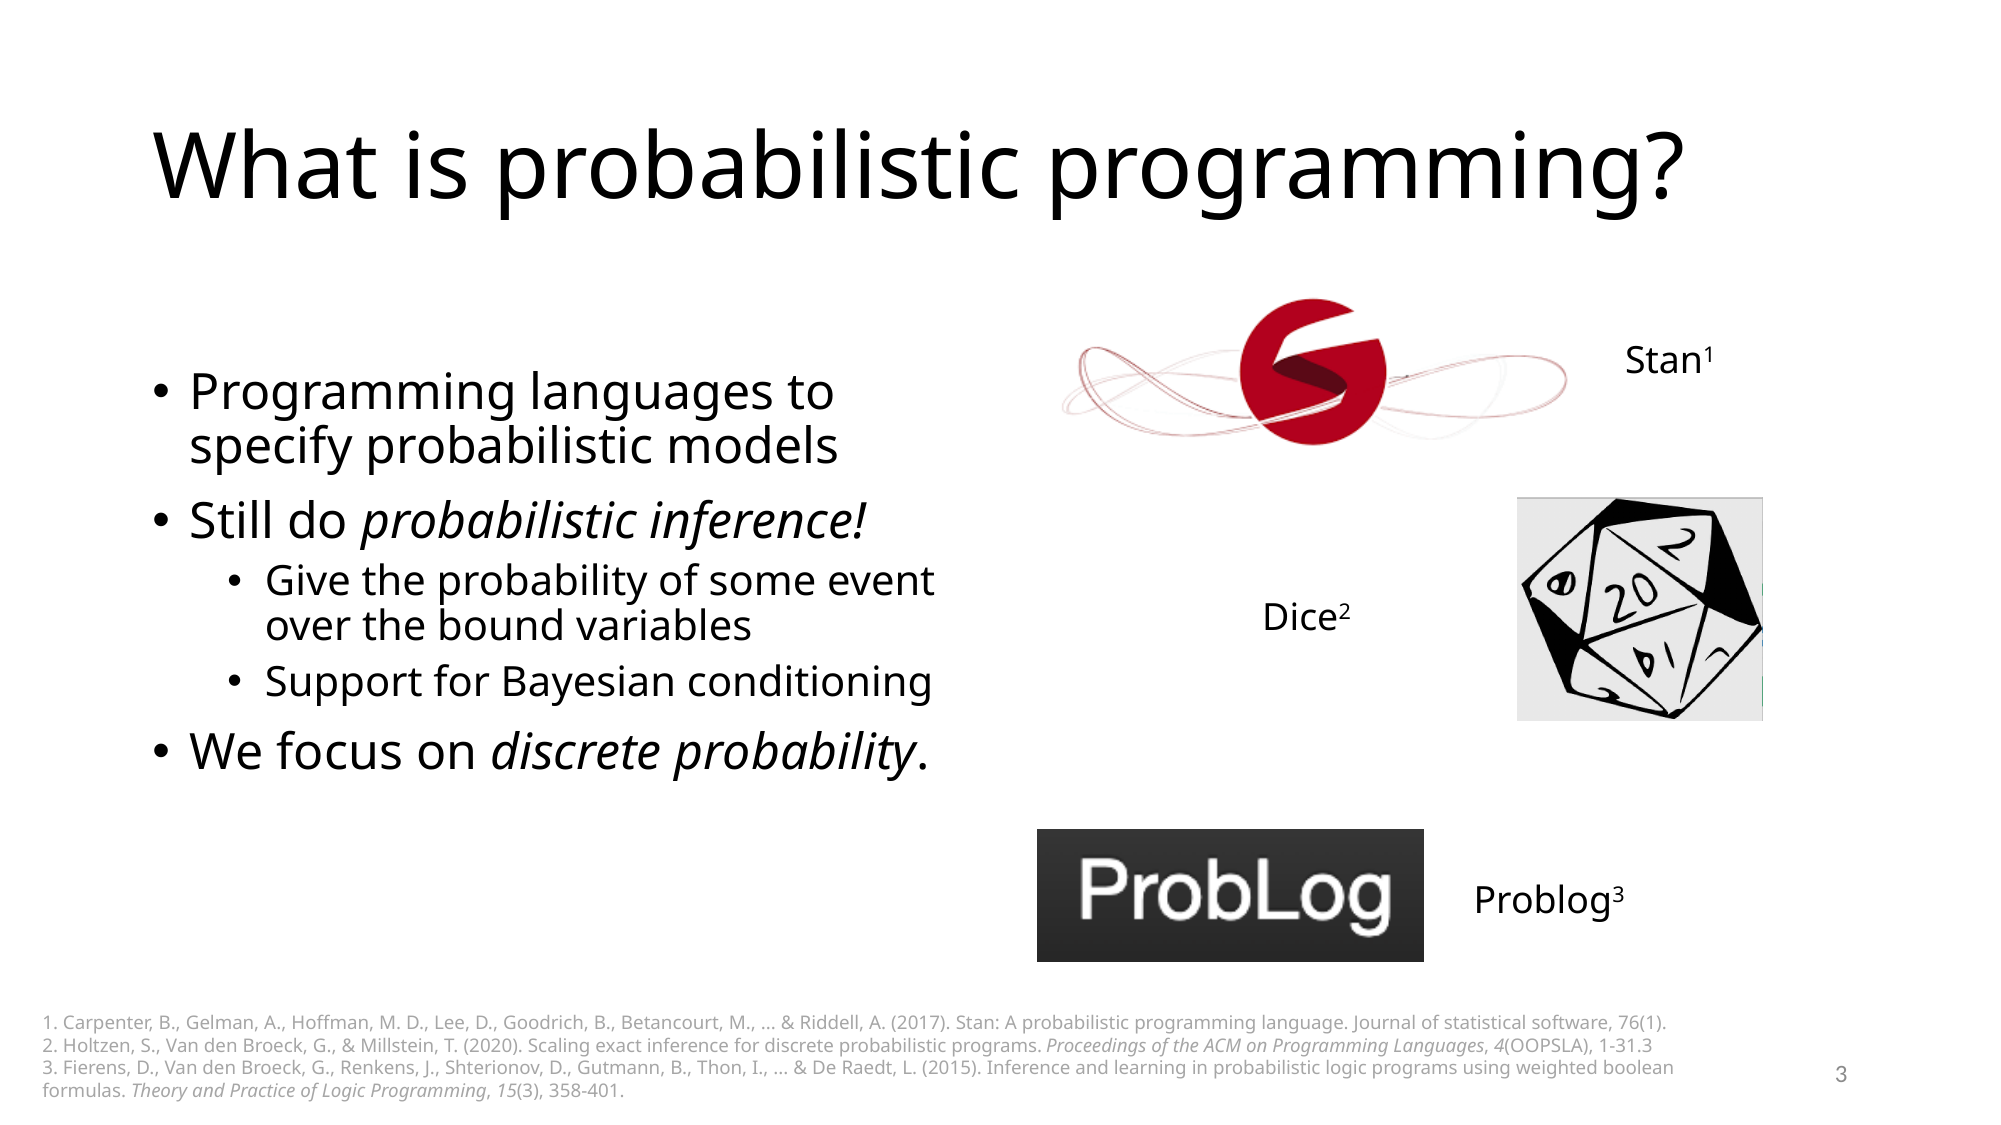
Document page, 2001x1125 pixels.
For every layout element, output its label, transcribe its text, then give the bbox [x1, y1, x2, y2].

list Programming languages to specify probabilistic models Still do probabilistic inference! Give the probability of some event over the bound variables Support for Bayesian conditioning We focus on discrete probability. [137, 359, 986, 929]
picture [1037, 829, 1424, 962]
slide_number 3 [1730, 1042, 1863, 1103]
text_box 1. Carpenter, B., Gelman, A., Hoffman, M. D., Lee, D., Goodrich, B., Betancourt, M., ... & Riddell, A. (2017). Stan: A probabilistic programming language. Journal of statistical software, 76(1). 2. Holtzen, S., Van den Broeck, G., & Millstein, T. (2020). Scaling exact inference for discrete probabilistic programs. Proceedings of the ACM on Programming Languages, 4(OOPSLA), 1-31.3 3. Fierens, D., Van den Broeck, G., Renkens, J., Shterionov, D., Gutmann, B., Thon, I., ... & De Raedt, L. (2015). Inference and learning in probabilistic logic programs using weighted boolean formulas. Theory and Practice of Logic Programming, 15(3), 358-401. [27, 1003, 1730, 1109]
picture [1517, 497, 1764, 721]
text_box Problog3 [1458, 869, 1661, 929]
picture [1037, 291, 1597, 468]
title What is probabilistic programming? [137, 59, 1863, 278]
text_box Stan1 [1610, 328, 1731, 389]
text_box Dice2 [1247, 585, 1441, 646]
